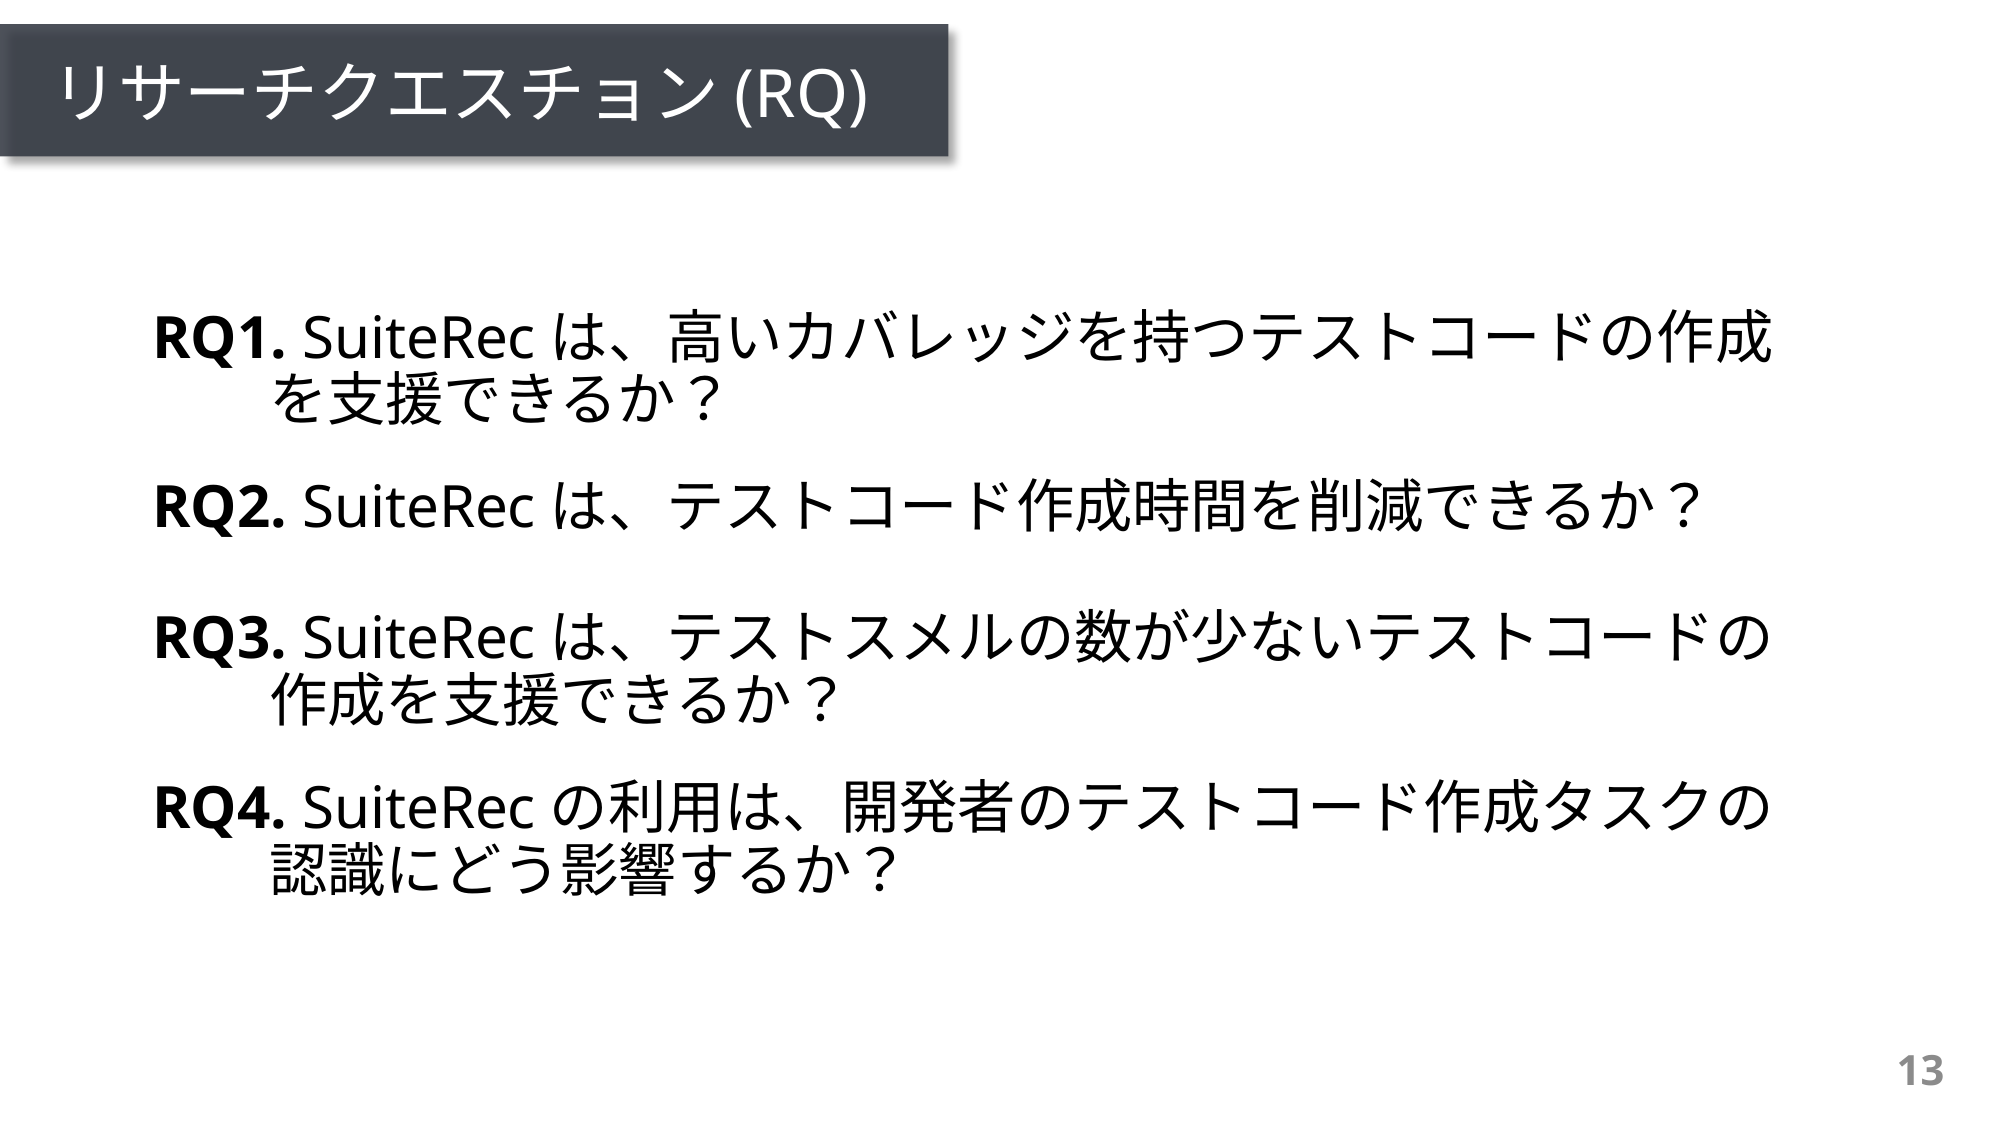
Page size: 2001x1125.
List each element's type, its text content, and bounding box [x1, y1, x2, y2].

title リサーチクエスチョン(RQ) [36, 36, 957, 156]
list RQ1. SuiteRecは、高いカバレッジを持つテストコードの作成 を支援できるか？ RQ2. SuiteRecは、テストコード作成時間を削減できるか？ RQ3. SuiteRecは、テストスメルの数が少ないテストコードの 作成を支援できるか？ RQ4. SuiteRecの利用は、開発者のテストコード作成タスクの 認識にどう影響するか？ [137, 300, 1878, 943]
